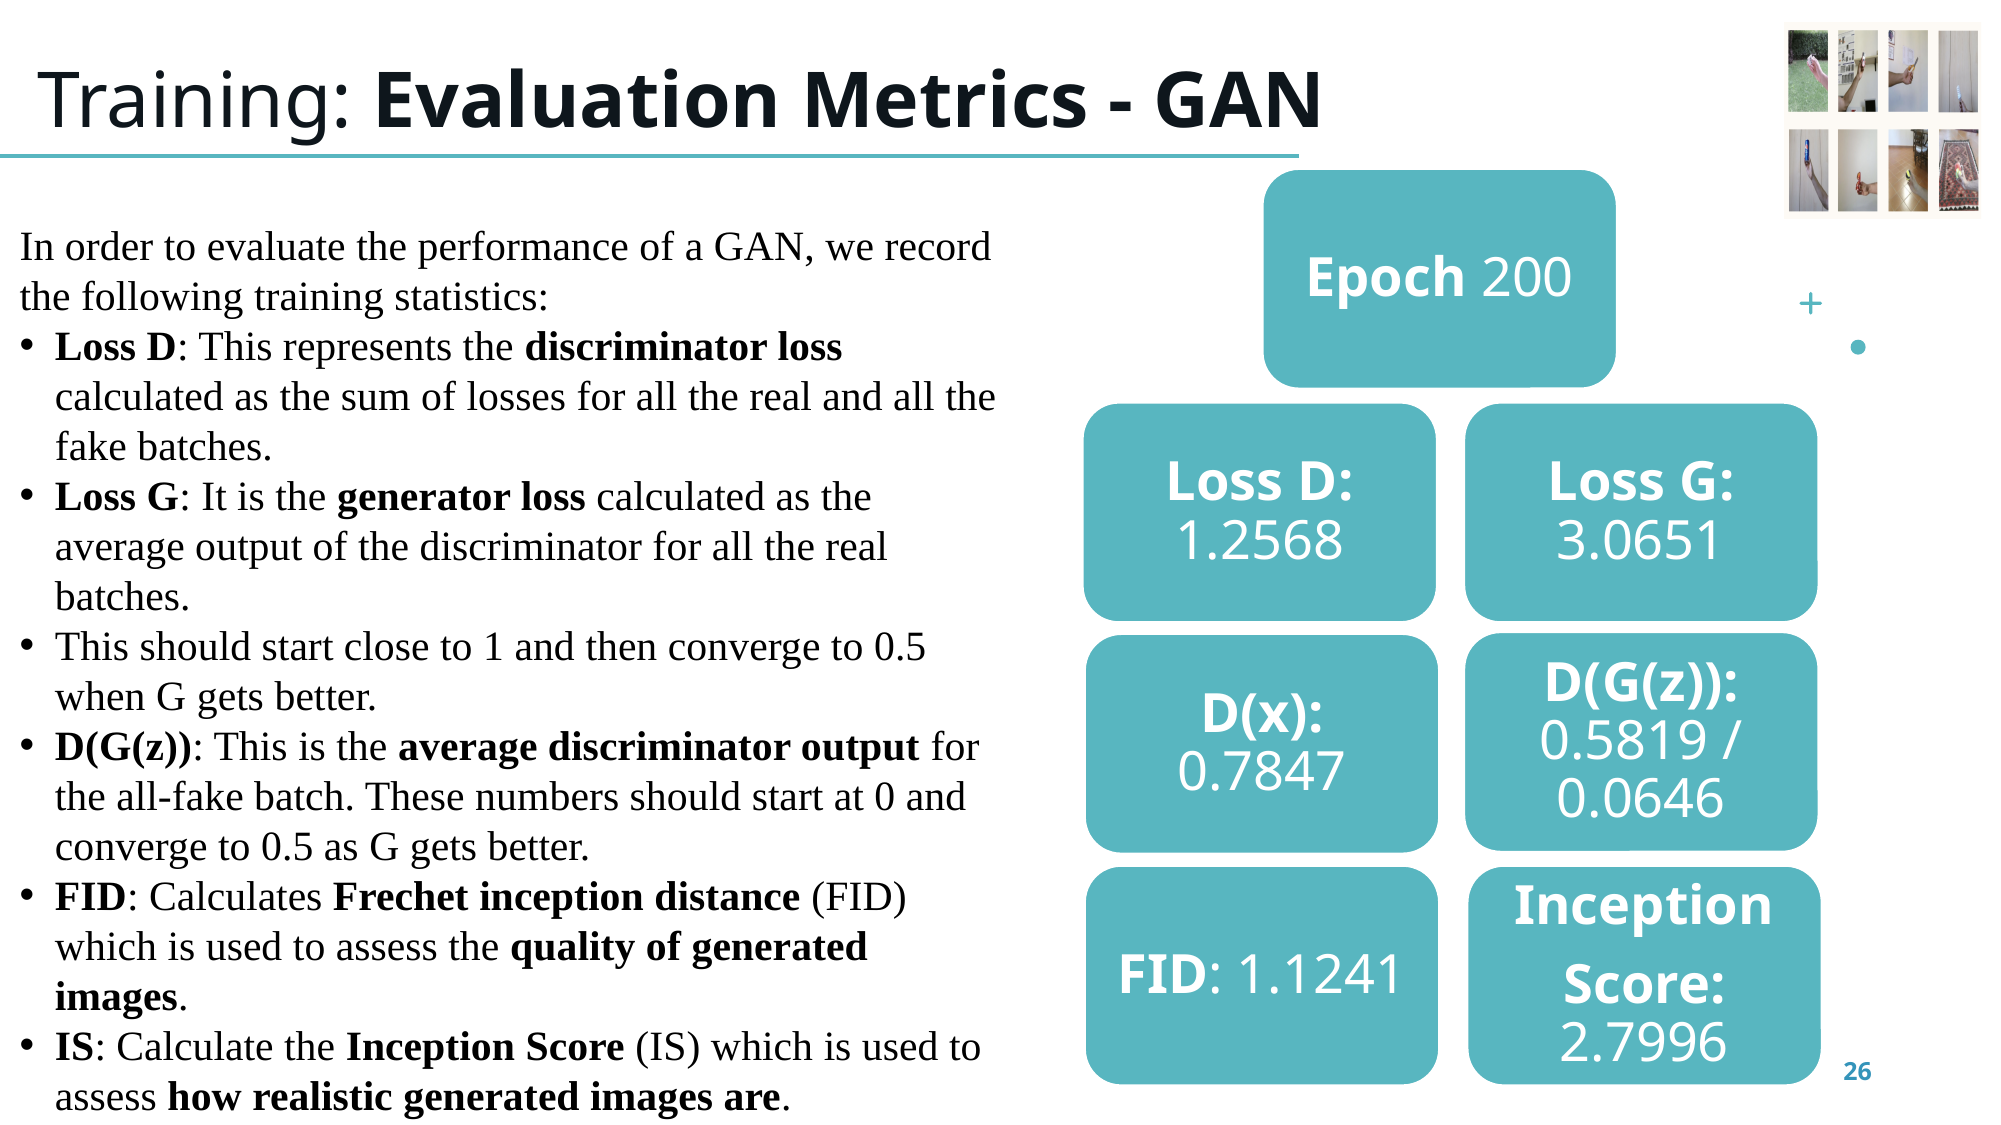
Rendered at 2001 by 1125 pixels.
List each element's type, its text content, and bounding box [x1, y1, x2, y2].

text_box FID: 1.1241 [1084, 865, 1440, 1086]
text_box D(G(z)): 0.5819 / 0.0646 [1463, 631, 1820, 853]
picture [1784, 22, 1982, 219]
text_box Inception Score: 2.7996 [1466, 865, 1823, 1086]
text_box Epoch 200 [1262, 168, 1618, 390]
text_box D(x): 0.7847 [1084, 633, 1440, 855]
text_box Loss G: 3.0651 [1463, 402, 1820, 623]
slide_number 26 [1412, 1042, 1887, 1103]
text_box In order to evaluate the performance of a GAN, we record the following training statistics: Loss D: This represents the discriminator loss calculated as the sum of losses for all the real and all the fake batches. Loss G: It is the generator loss calculated as the average output of the discriminator for all the real batches. This should start close to 1 and then converge to 0.5 when G gets better. D(G(z)): This is the average discriminator output for the all-fake batch. These numbers should start at 0 and converge to 0.5 as G gets better. FID: Calculates Frechet inception distance (FID) which is used to assess the quality of generated images. IS: Calculate the Inception Score (IS) which is used to assess how realistic generated images are. [4, 211, 1020, 1125]
text_box Loss D: 1.2568 [1082, 402, 1438, 623]
title Training: Evaluation Metrics - GAN [2, 32, 1915, 152]
